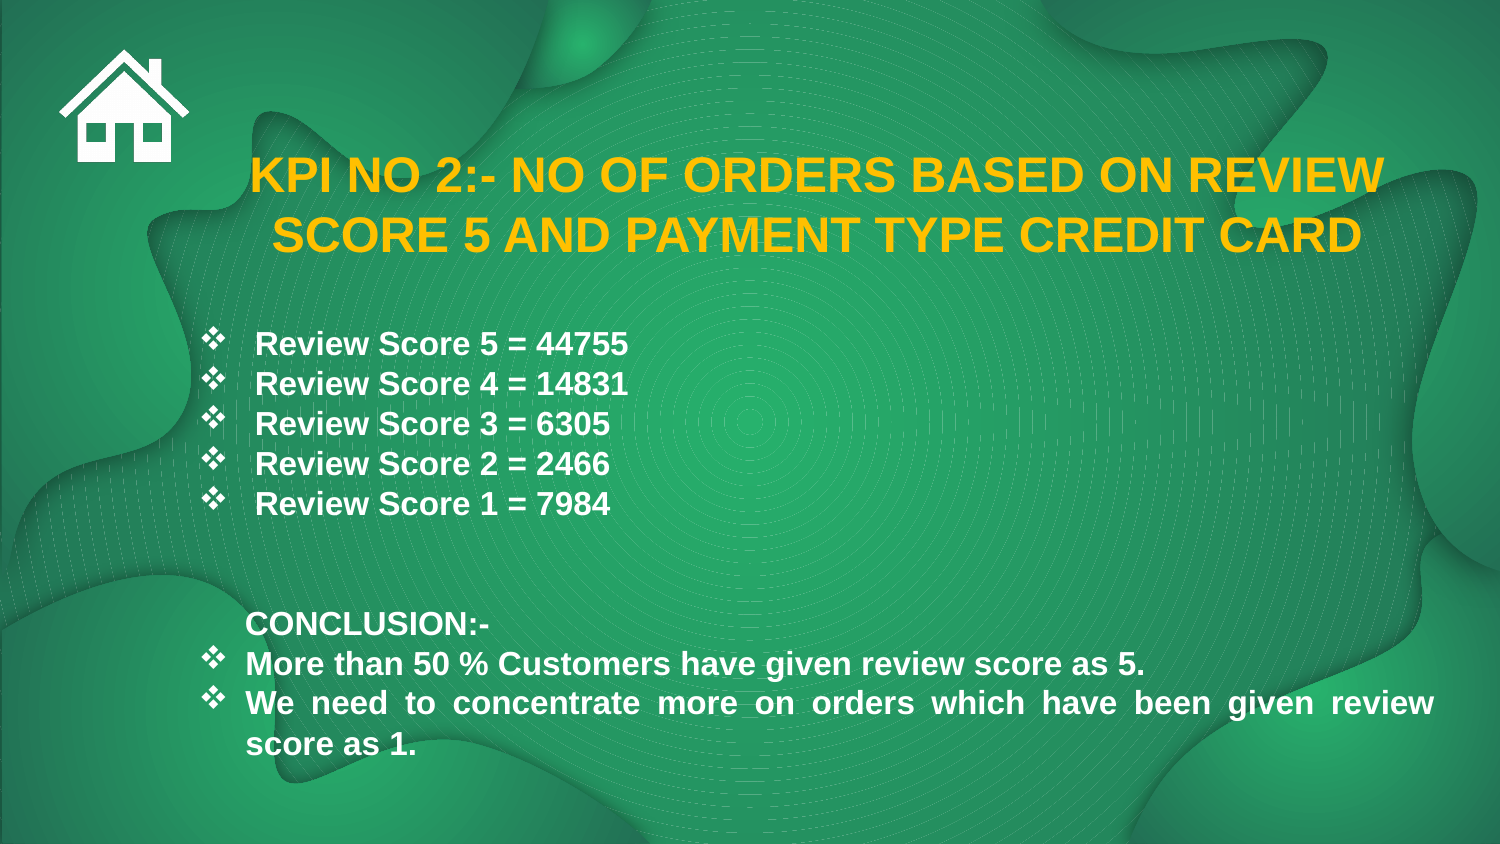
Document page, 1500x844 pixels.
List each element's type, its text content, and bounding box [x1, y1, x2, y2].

picture [48, 30, 200, 182]
text_box KPI NO 2:- NO OF ORDERS BASED ON REVIEW SCORE 5 AND PAYMENT TYPE CREDIT CARD Review Score 5 = 44755 Review Score 4 = 14831 Review Score 3 = 6305 Review Score 2 = 2466 Review Score 1 = 7984 CONCLUSION:- More than 50 % Customers have given review score as 5. We need to concentrate more on orders which have been given review score as 1. [183, 134, 1451, 770]
